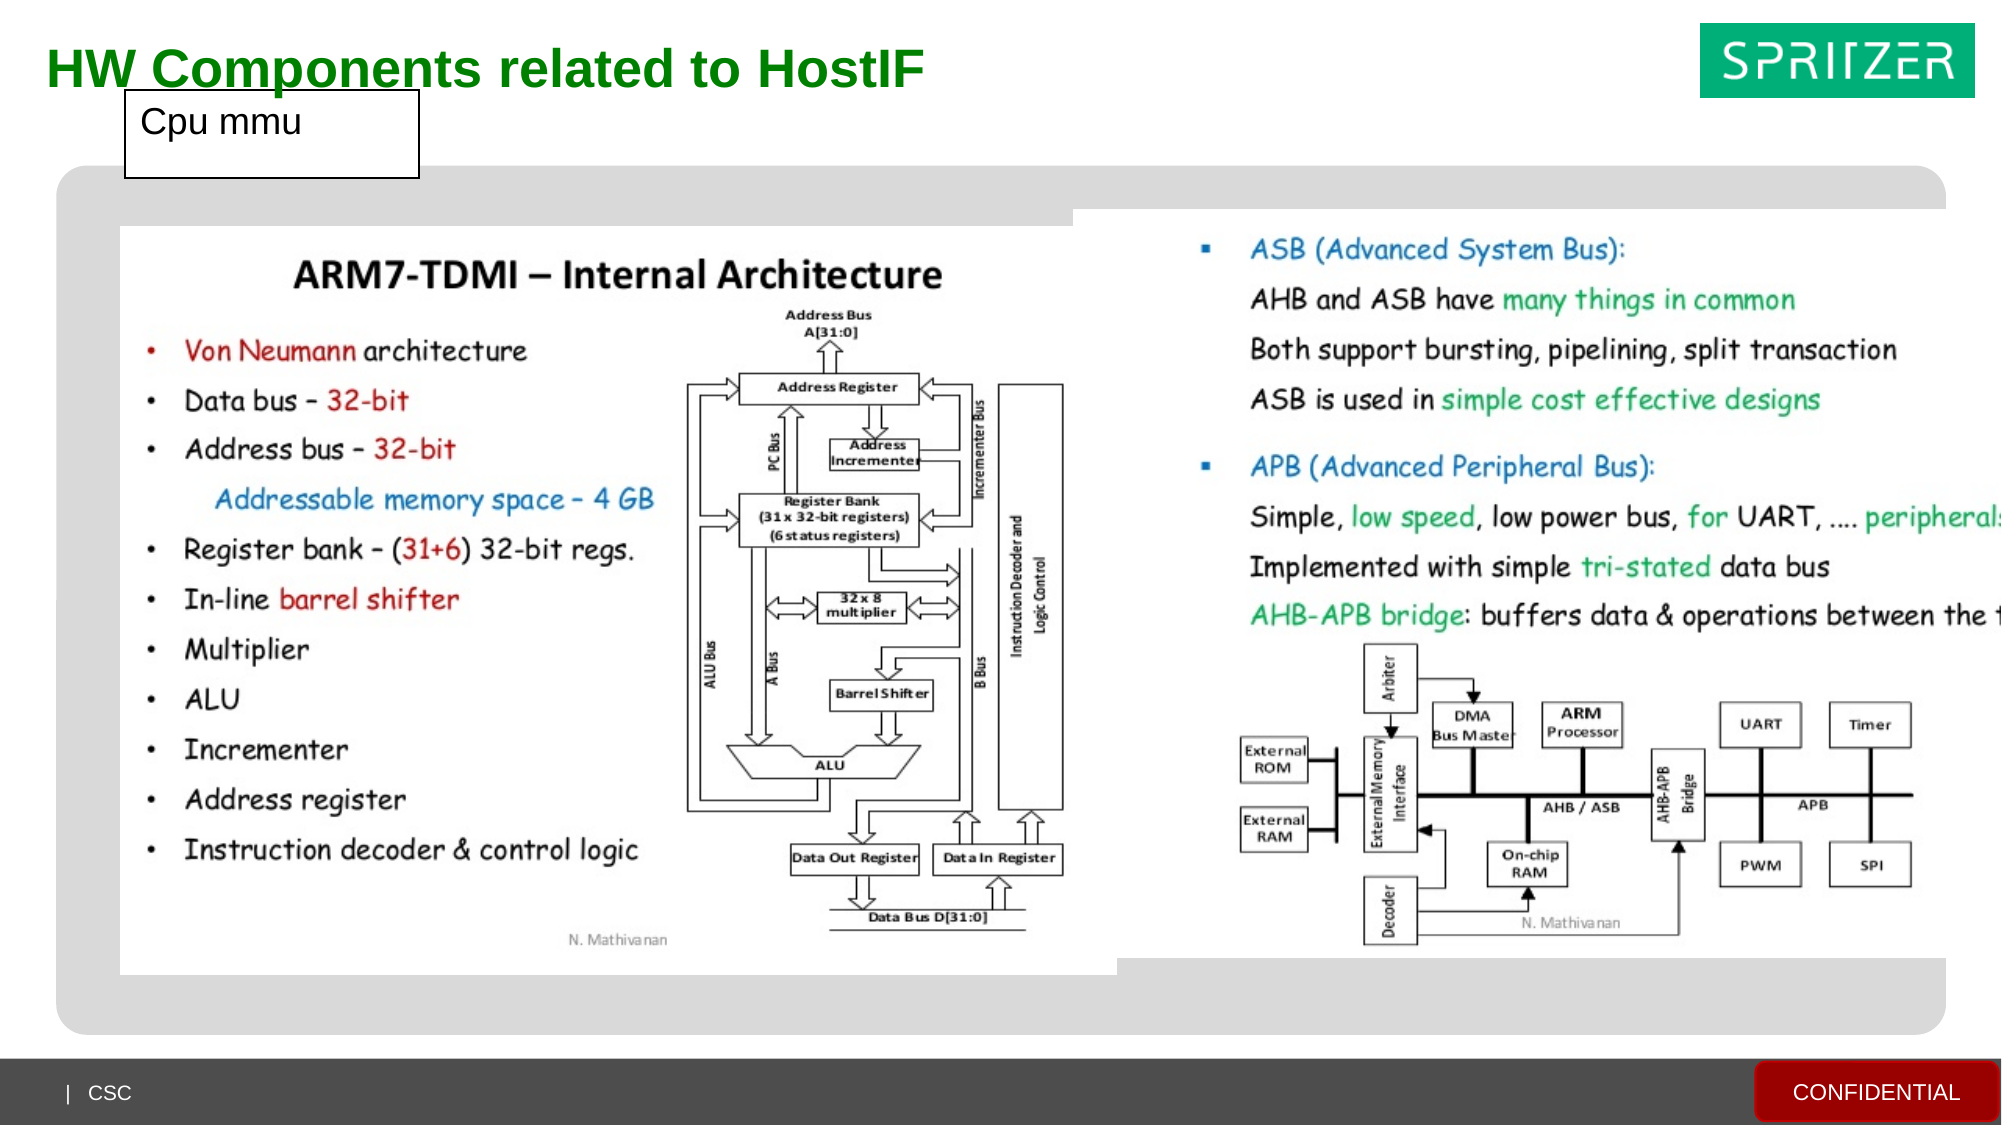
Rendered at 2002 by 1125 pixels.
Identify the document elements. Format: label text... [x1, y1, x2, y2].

picture [1700, 23, 1975, 98]
text_box Cpu mmu [125, 99, 420, 178]
text_box HW Components related to HostIF [45, 27, 1956, 99]
picture [119, 209, 2001, 975]
